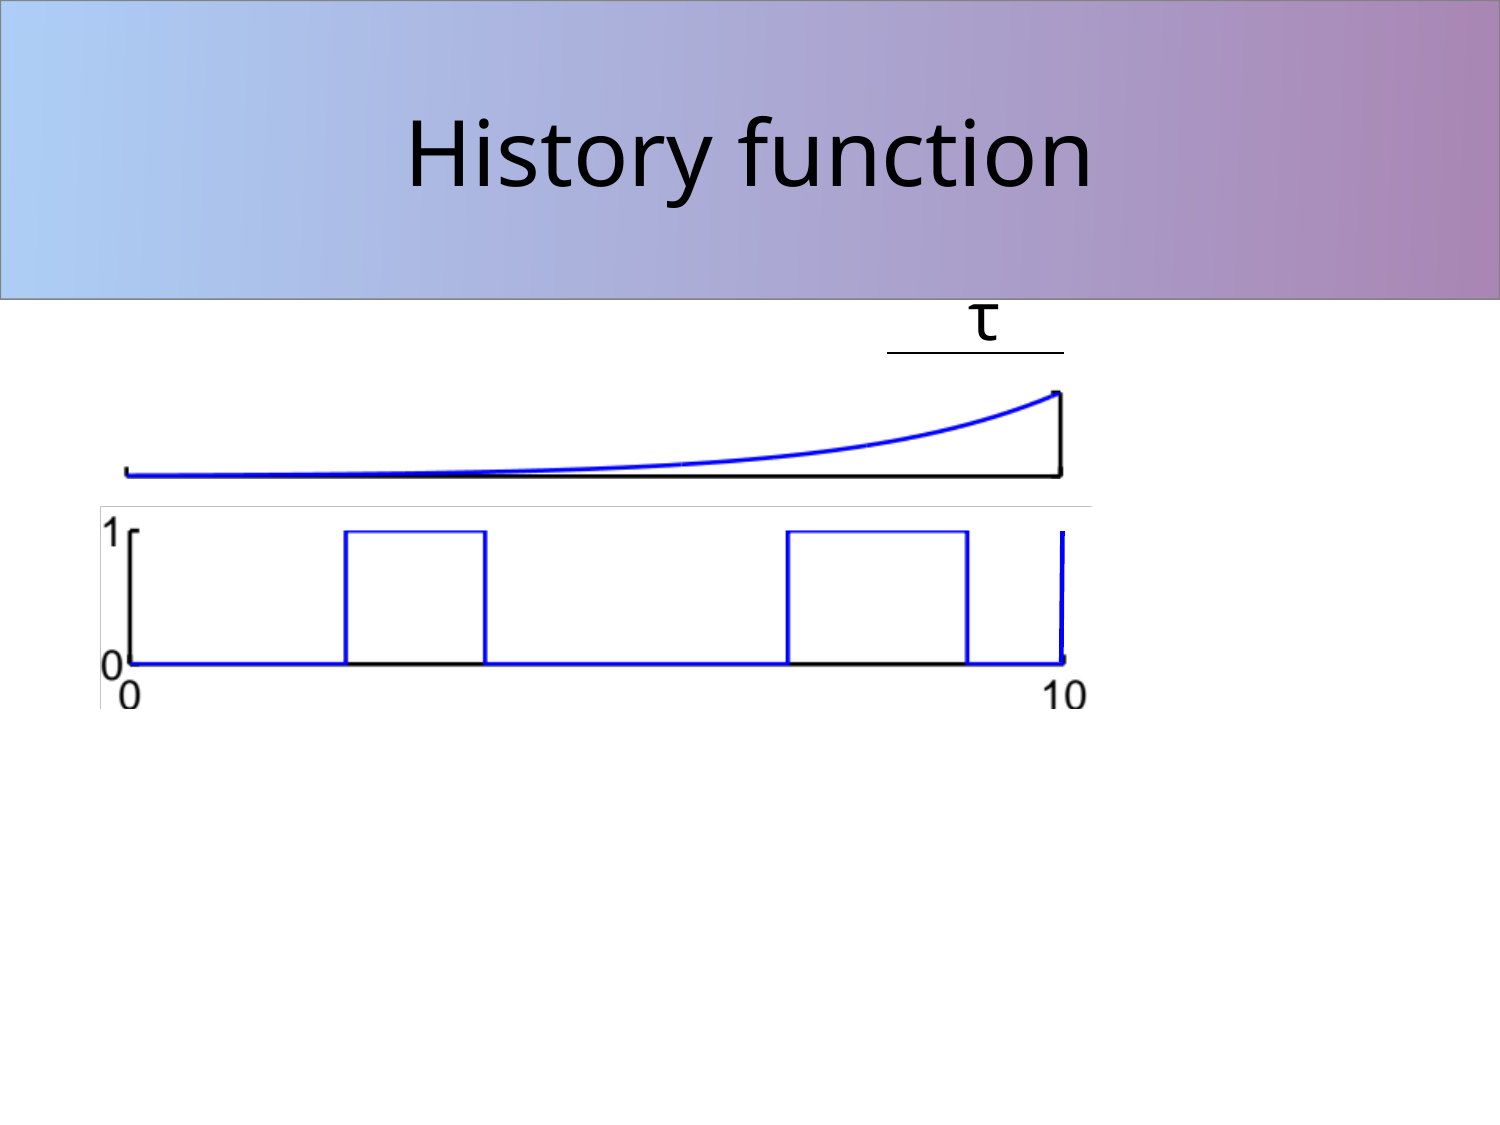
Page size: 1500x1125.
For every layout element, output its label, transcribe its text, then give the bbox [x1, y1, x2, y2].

picture [99, 362, 1064, 479]
text_box τ [954, 266, 1213, 362]
picture [99, 499, 1092, 709]
title History function [0, 0, 1500, 300]
